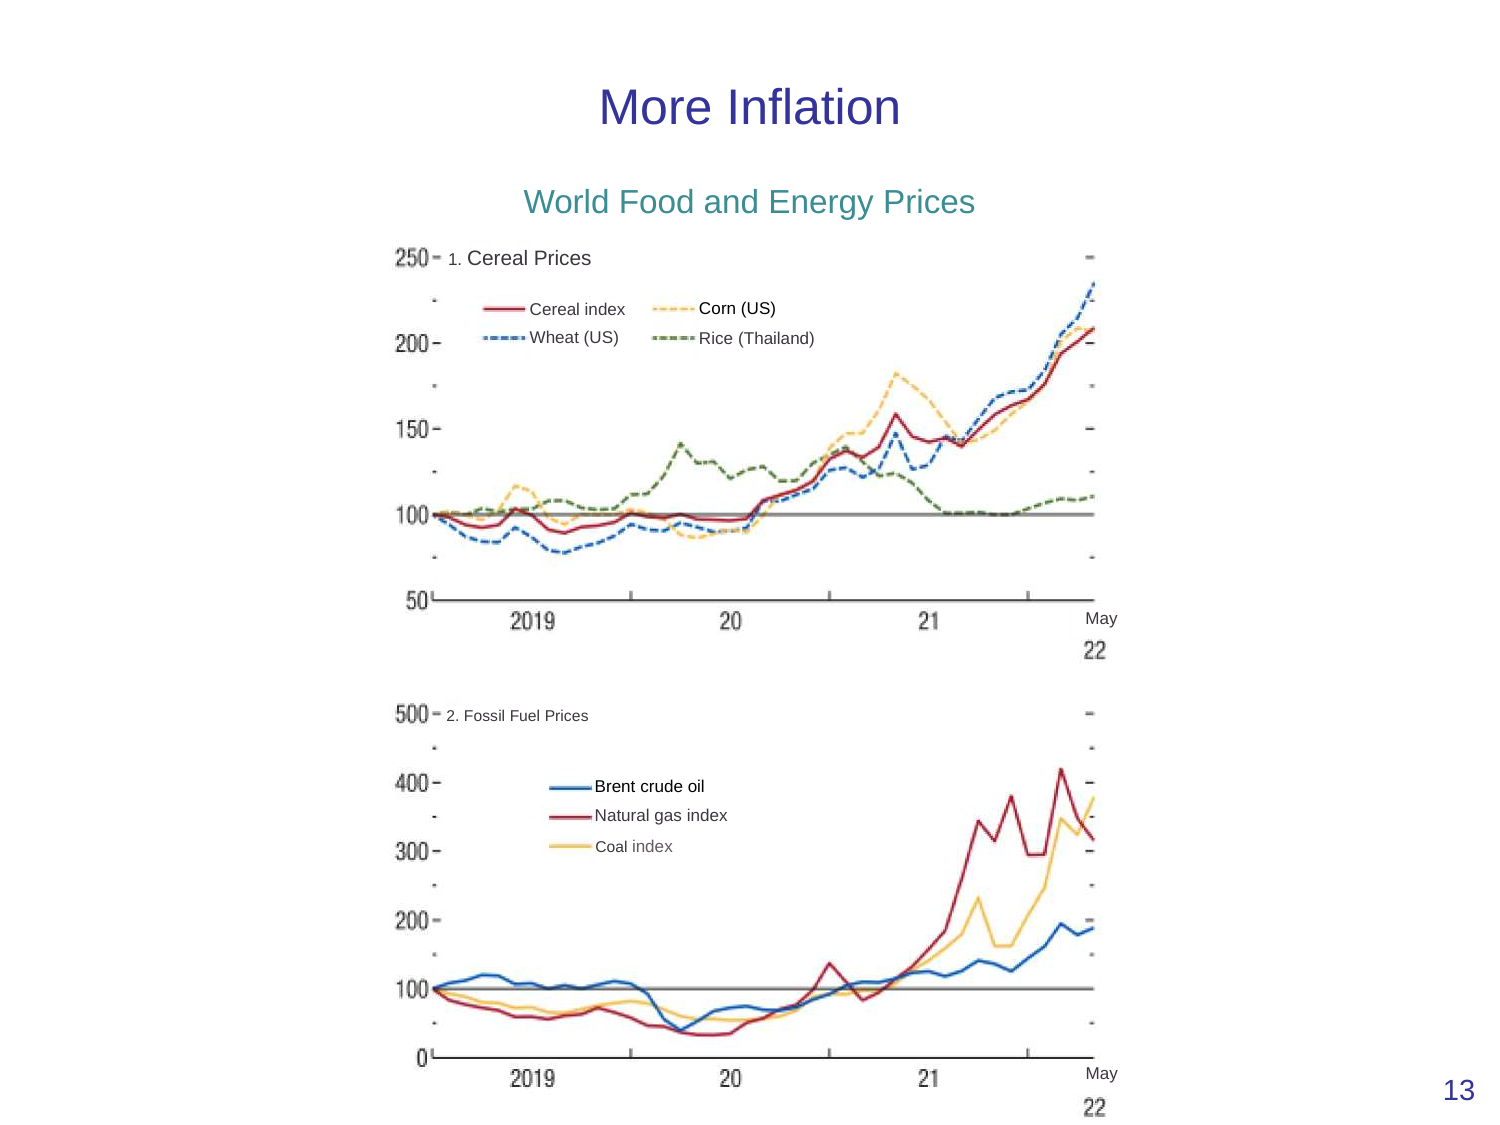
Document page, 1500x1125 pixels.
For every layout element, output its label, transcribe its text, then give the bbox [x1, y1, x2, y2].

picture [381, 231, 1128, 1125]
slide_number 13 [1408, 1028, 1491, 1108]
text_box World Food and Energy Prices [508, 172, 992, 228]
title More Inflation [57, 44, 1443, 165]
